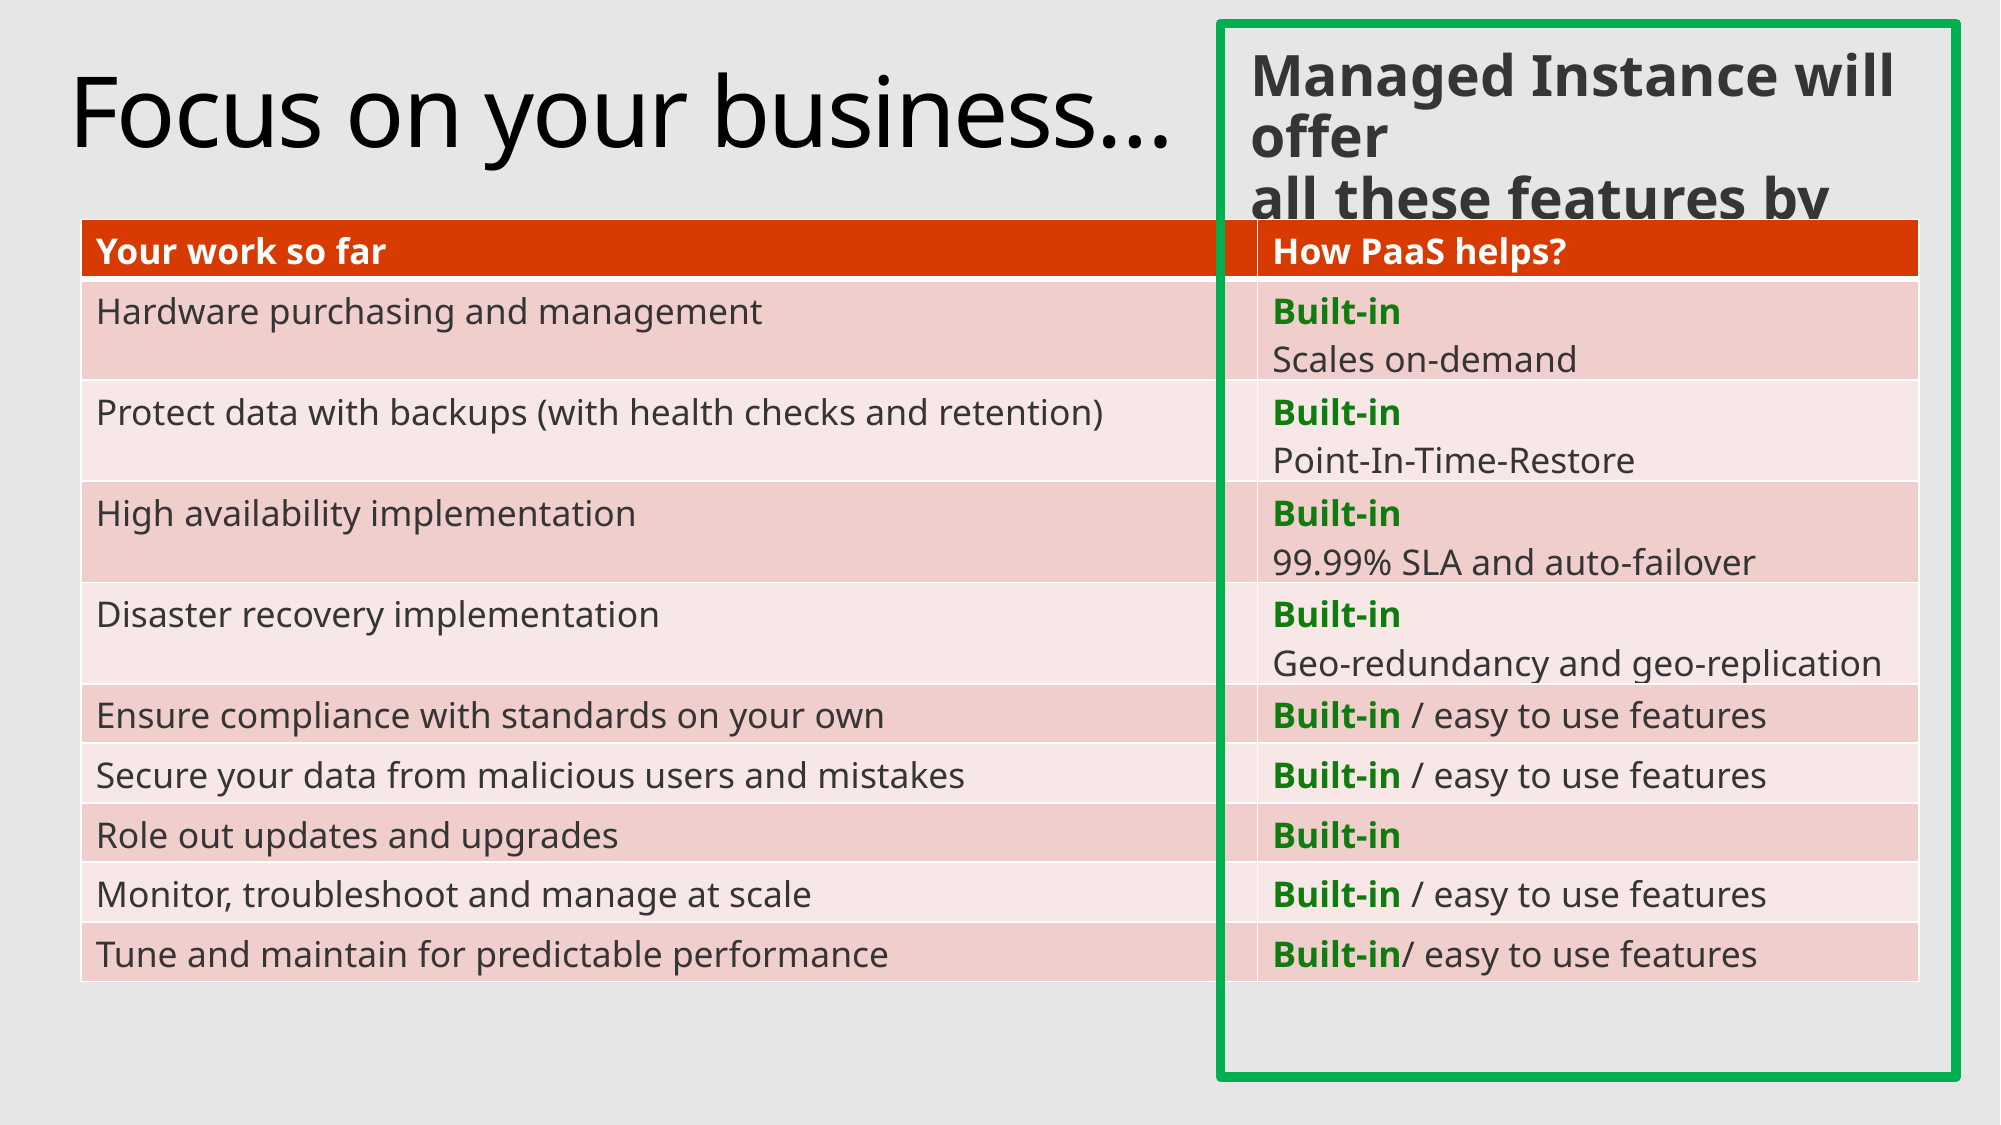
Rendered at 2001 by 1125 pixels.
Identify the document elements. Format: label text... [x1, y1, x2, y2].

text_box [1220, 23, 1957, 1078]
table_cell Protect data with backups (with health checks and retention) [82, 381, 1220, 480]
table_cell Ensure compliance with standards on your own [82, 685, 1220, 742]
table_cell Tune and maintain for predictable performance [82, 923, 1220, 981]
table_header Your work so far [82, 220, 1220, 276]
table_cell Disaster recovery implementation [82, 583, 1220, 683]
table_cell Role out updates and upgrades [82, 804, 1220, 861]
table_cell Hardware purchasing and management [82, 282, 1220, 379]
table_cell Secure your data from malicious users and mistakes [82, 744, 1220, 802]
title Focus on your business… [44, 47, 1220, 196]
table_cell High availability implementation [82, 482, 1220, 582]
table_cell Monitor, troubleshoot and manage at scale [82, 863, 1220, 921]
